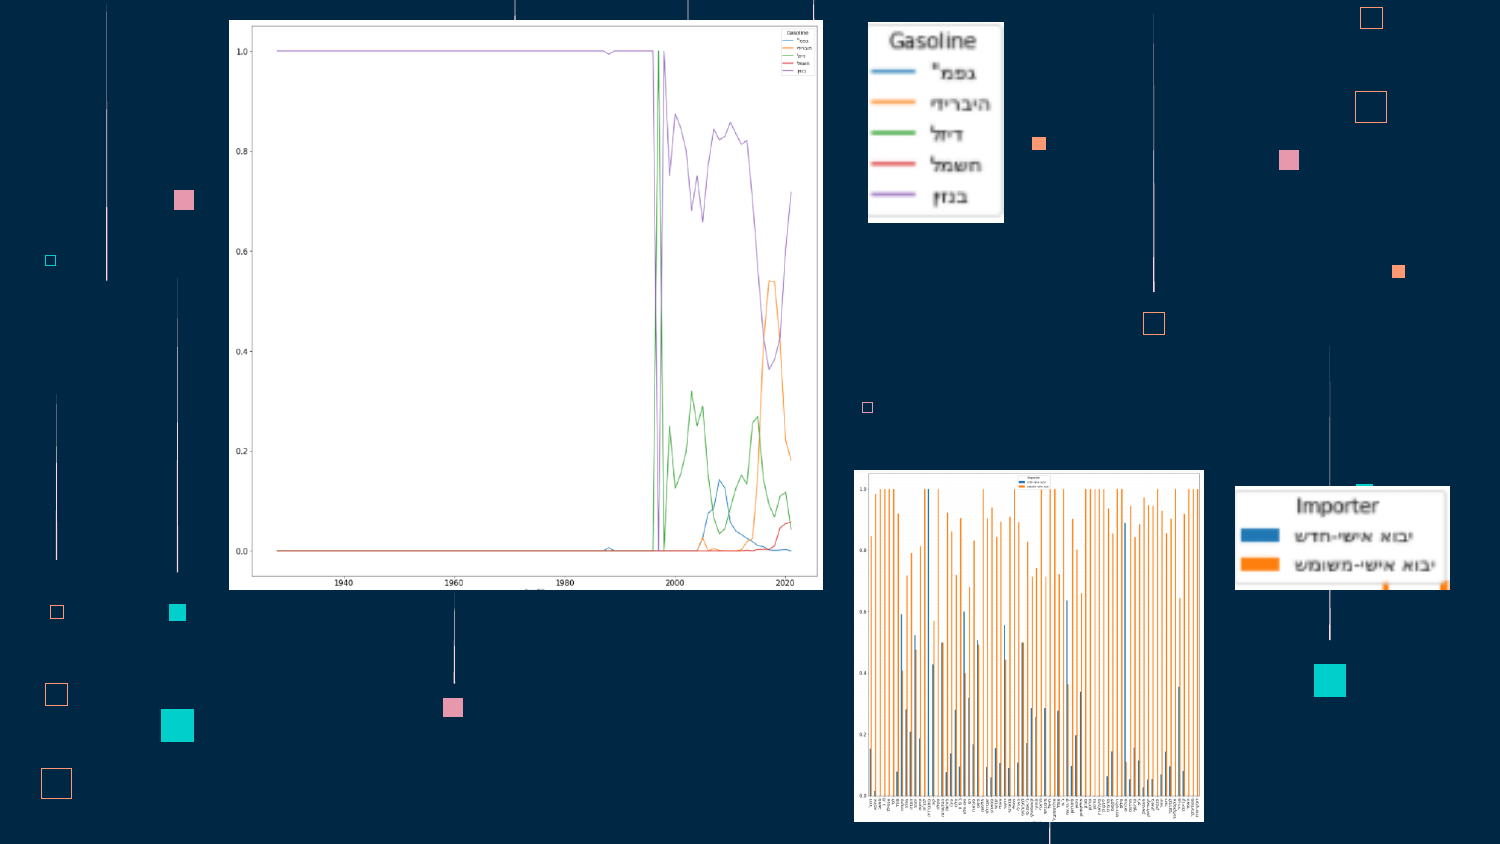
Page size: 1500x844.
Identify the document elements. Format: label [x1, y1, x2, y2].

picture [853, 469, 1204, 822]
picture [1234, 485, 1450, 590]
picture [229, 19, 823, 590]
picture [868, 22, 1004, 224]
